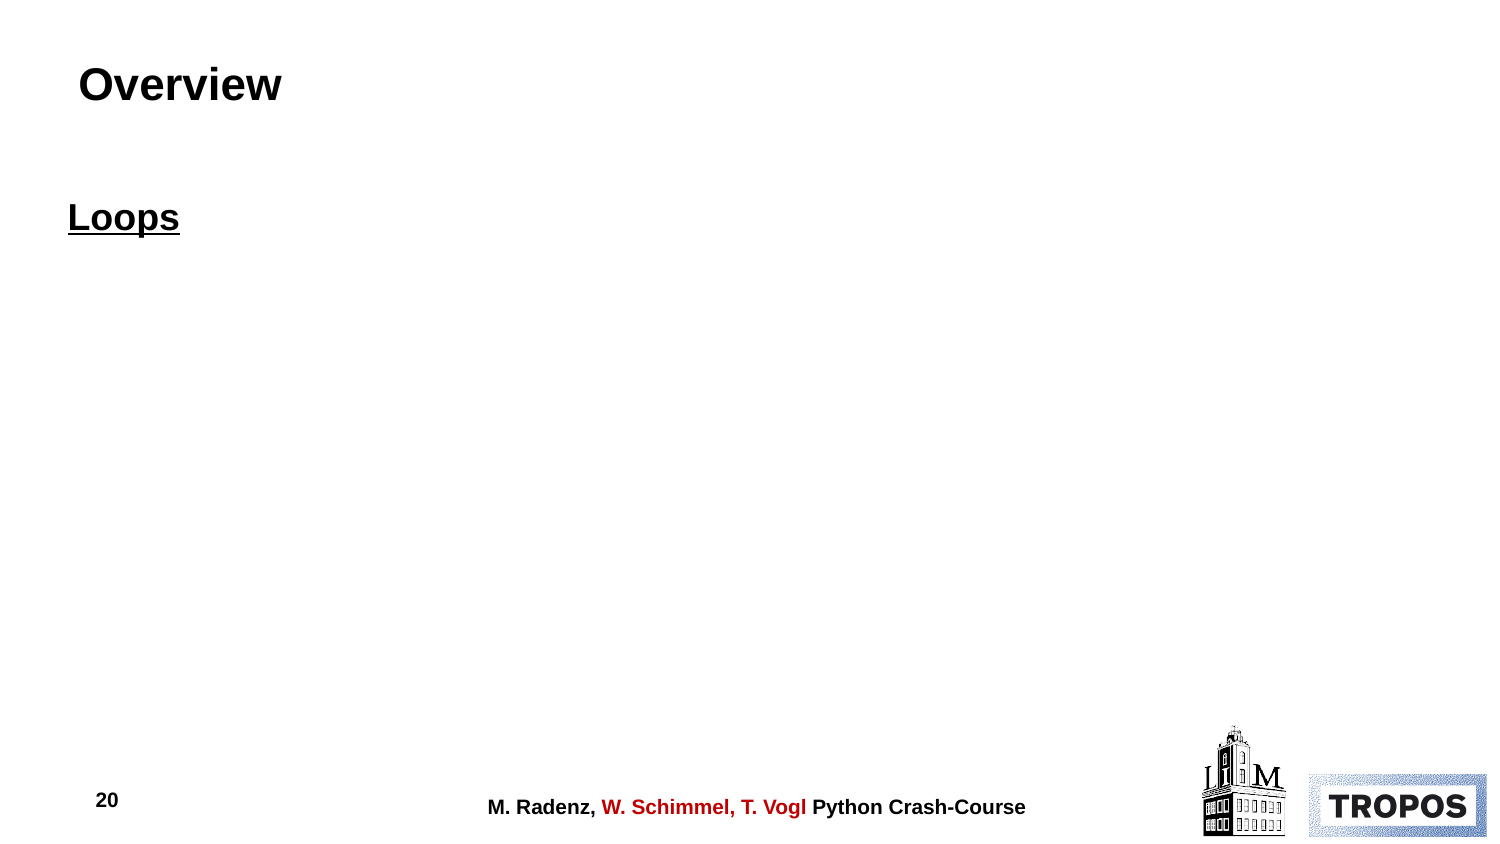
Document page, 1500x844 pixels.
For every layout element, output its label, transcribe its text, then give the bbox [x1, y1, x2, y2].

picture [1309, 774, 1487, 837]
slide_number 20 [78, 776, 136, 822]
list Loops [53, 186, 1392, 600]
picture [1202, 725, 1298, 844]
footer M. Radenz, W. Schimmel, T. Vogl Python Crash-Course [464, 783, 1049, 829]
list Overview [78, 54, 1451, 144]
